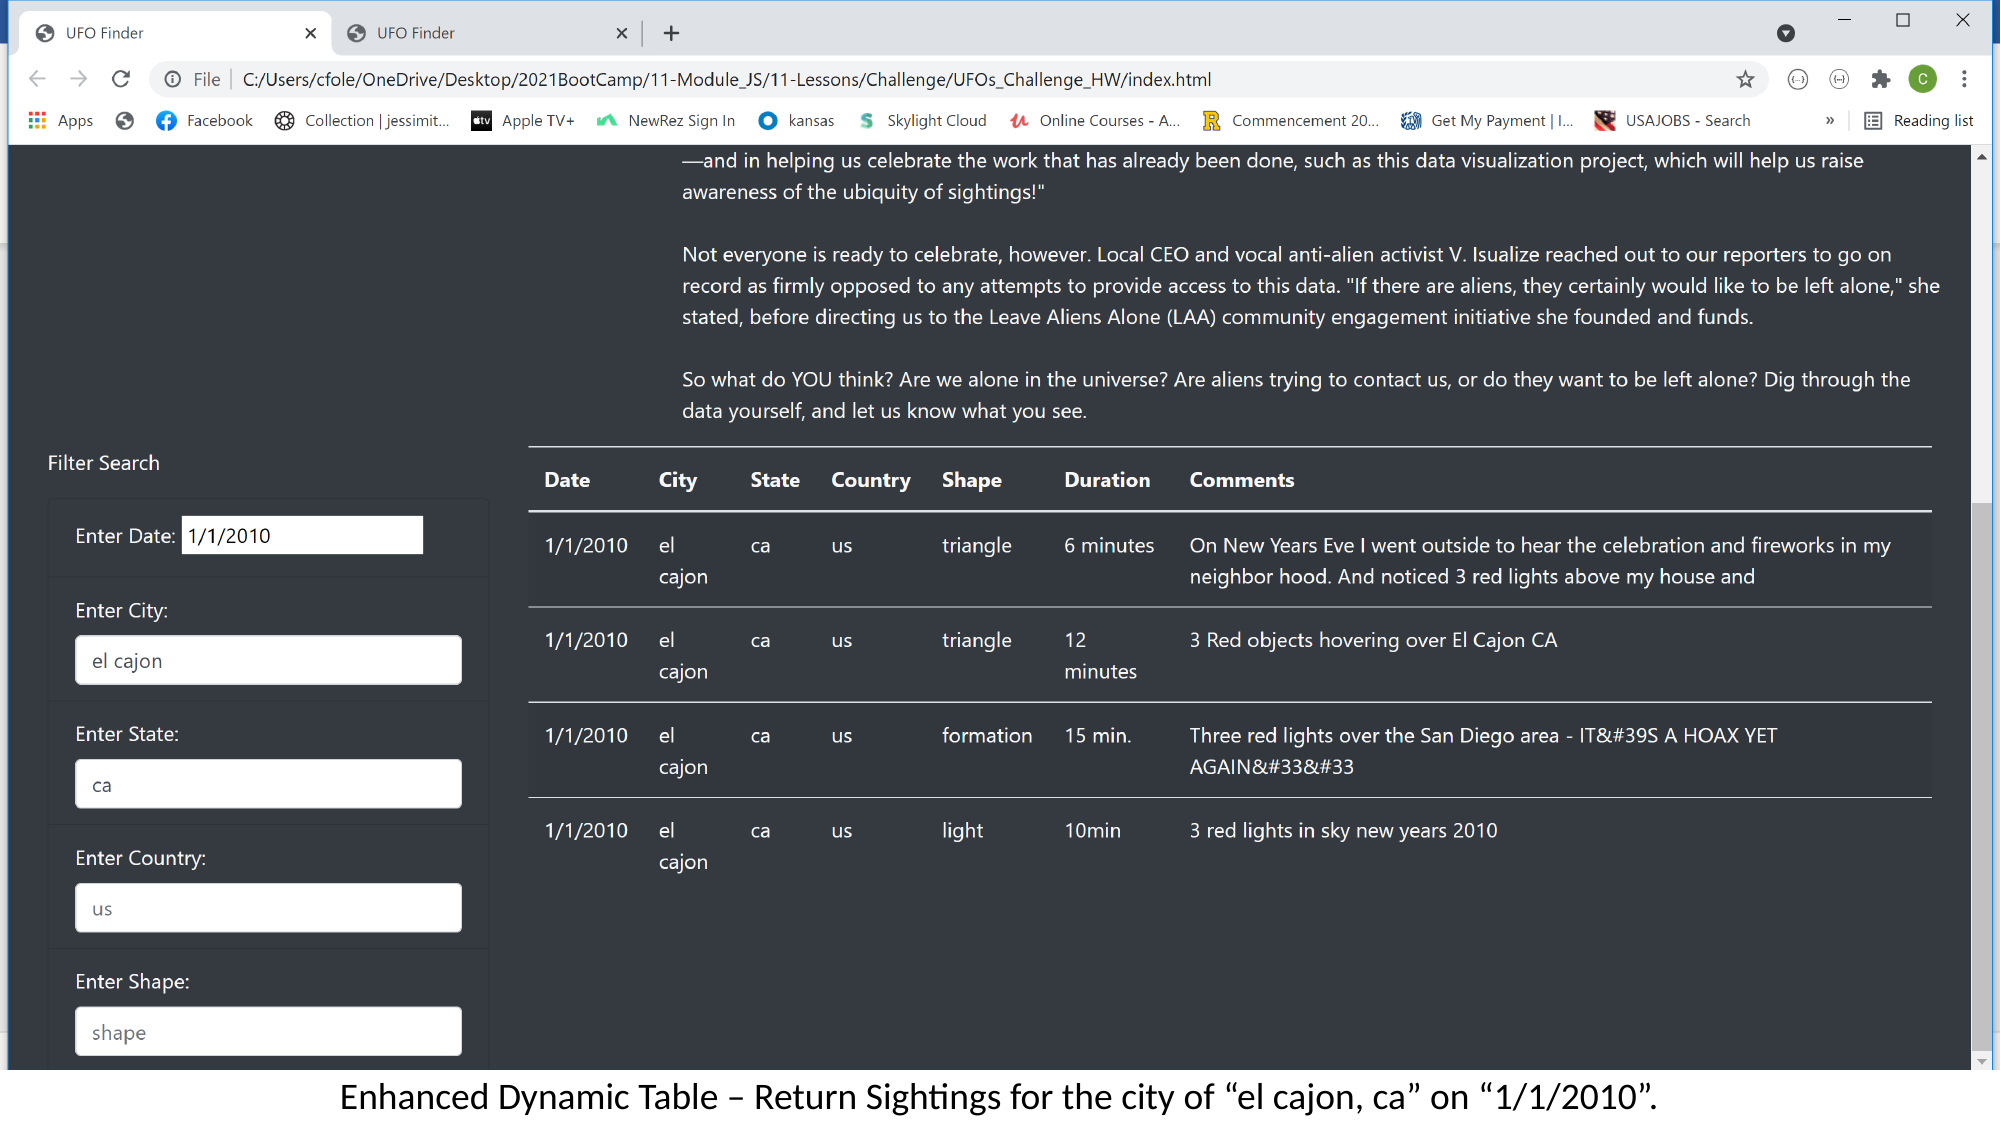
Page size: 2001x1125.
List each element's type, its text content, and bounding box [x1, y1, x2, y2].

text_box Enhanced Dynamic Table – Return Sightings for the city of “el cajon, ca” on “1/1/2010”. [0, 1070, 2000, 1125]
picture [0, 0, 2000, 1070]
